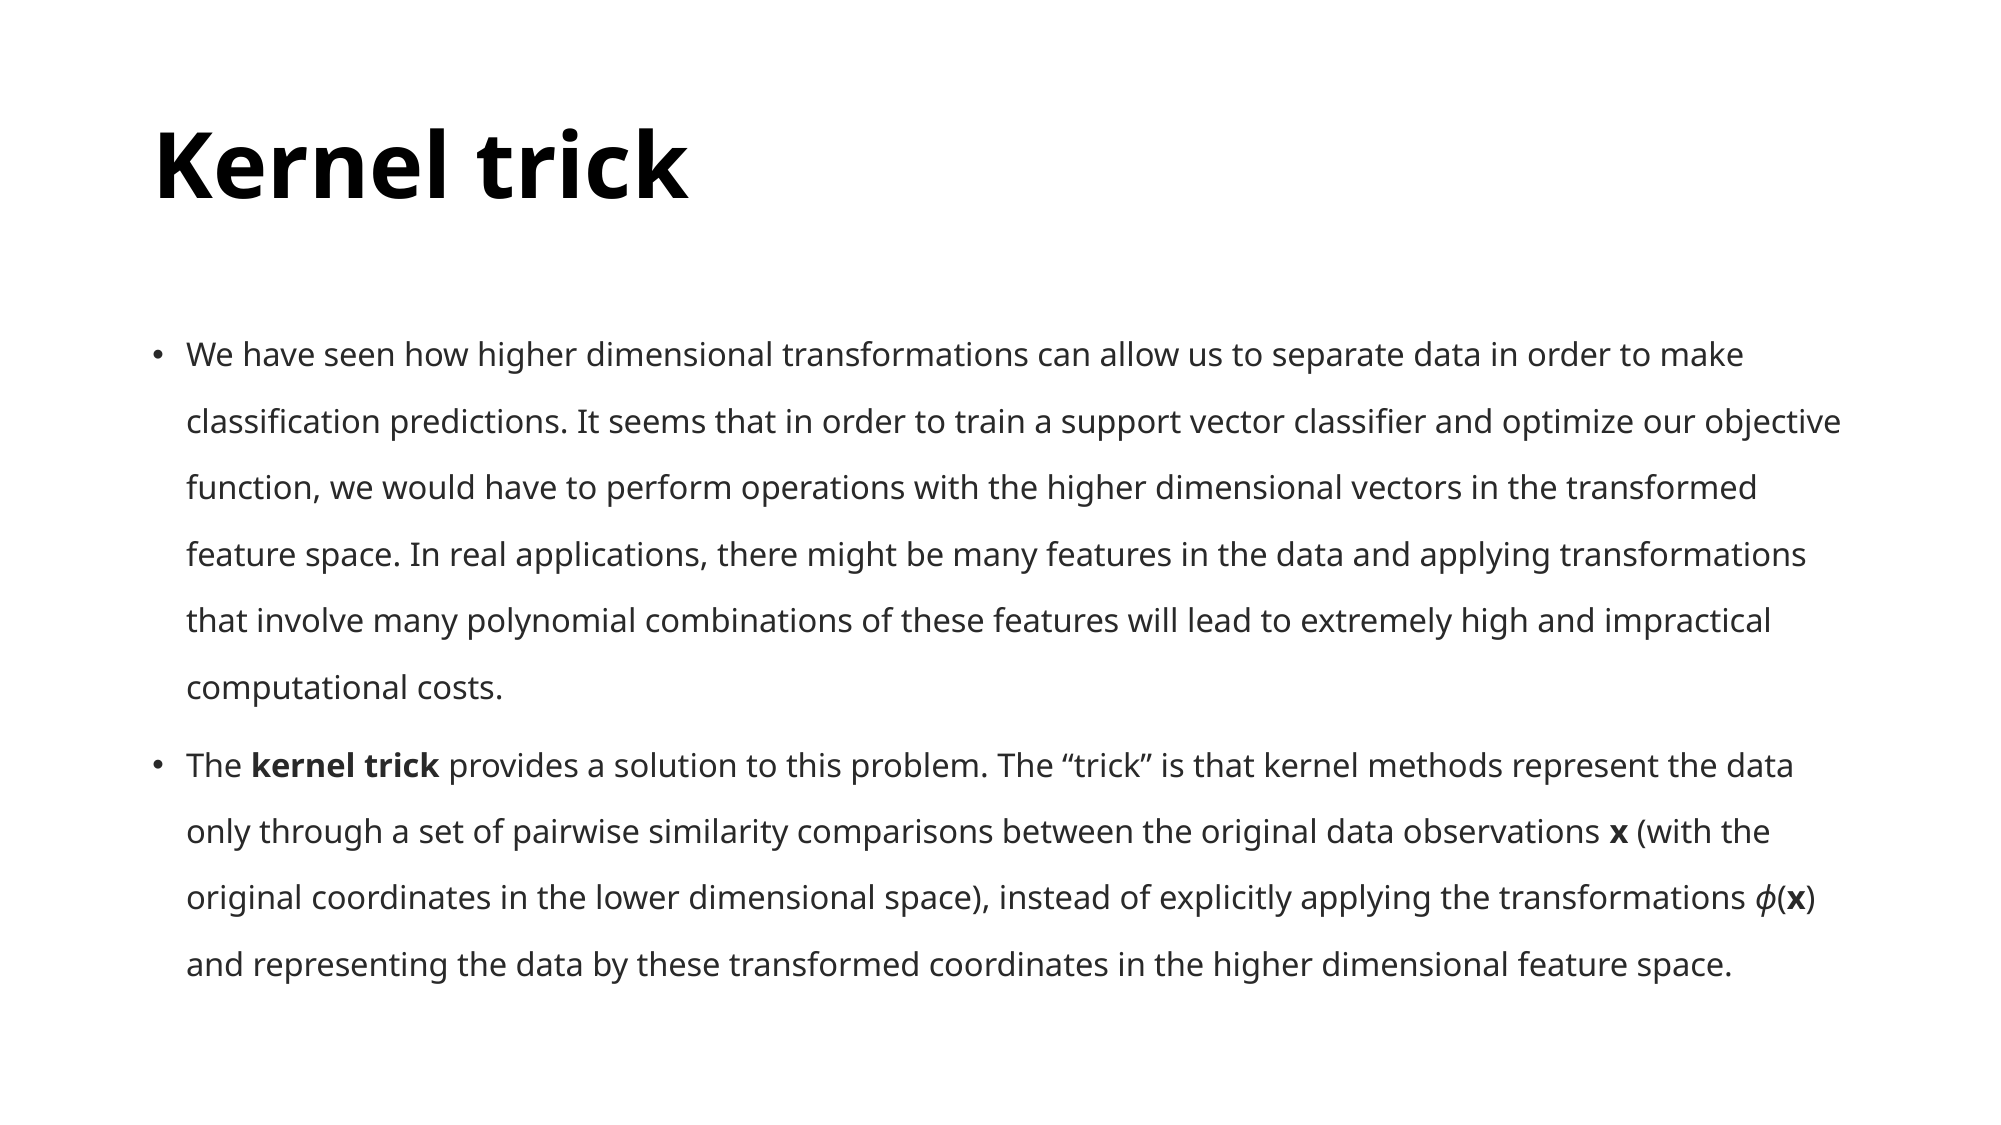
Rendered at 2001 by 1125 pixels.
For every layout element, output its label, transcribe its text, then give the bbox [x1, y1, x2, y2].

title Kernel trick [137, 59, 1863, 278]
list We have seen how higher dimensional transformations can allow us to separate data in order to make classification predictions. It seems that in order to train a support vector classifier and optimize our objective function, we would have to perform operations with the higher dimensional vectors in the transformed feature space. In real applications, there might be many features in the data and applying transformations that involve many polynomial combinations of these features will lead to extremely high and impractical computational costs. The kernel trick provides a solution to this problem. The “trick” is that kernel methods represent the data only through a set of pairwise similarity comparisons between the original data observations x (with the original coordinates in the lower dimensional space), instead of explicitly applying the transformations ϕ(x) and representing the data by these transformed coordinates in the higher dimensional feature space. [137, 299, 1863, 1014]
